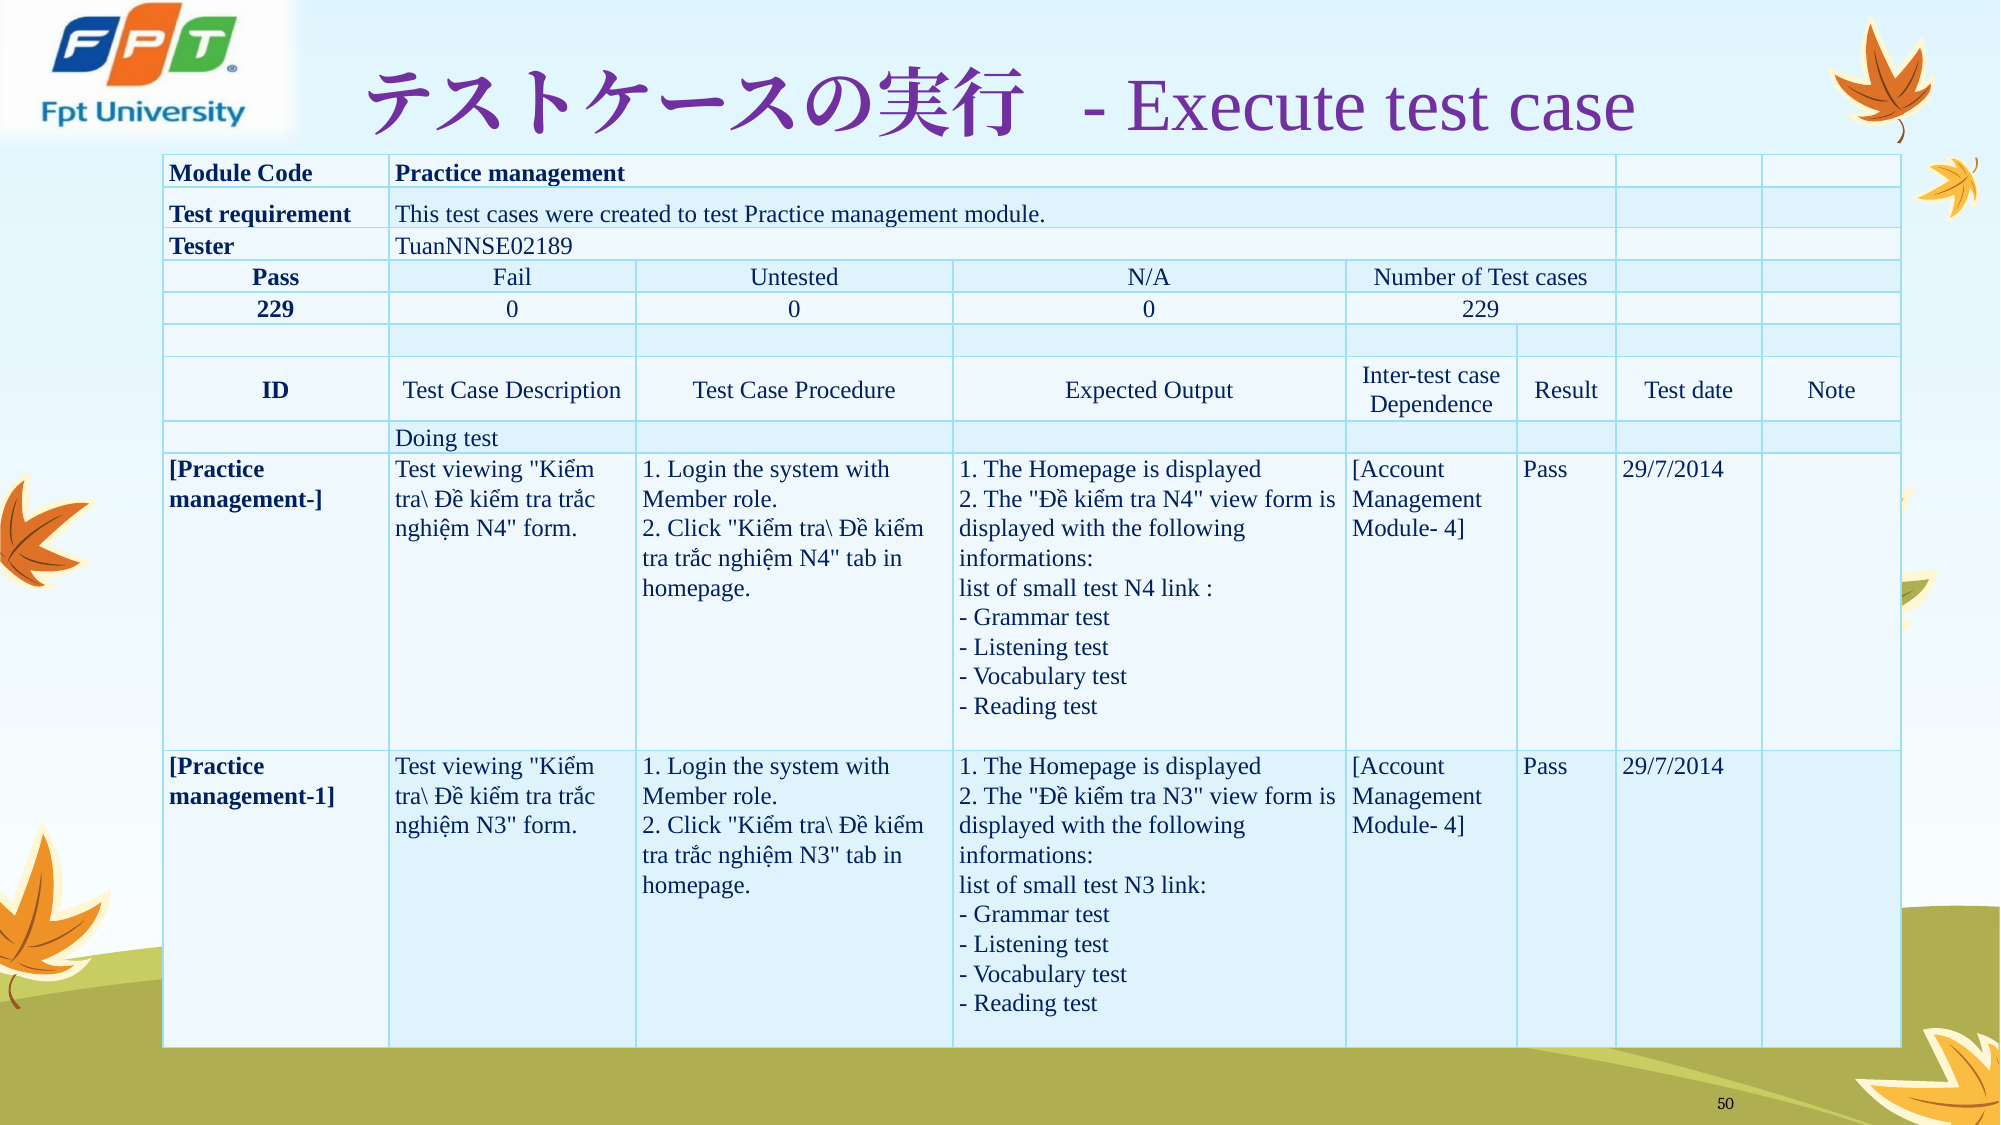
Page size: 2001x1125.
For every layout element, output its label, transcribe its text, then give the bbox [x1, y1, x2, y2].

table_cell Test requirement [164, 188, 388, 227]
table_cell [1617, 261, 1761, 291]
table_cell TuanNNSE02189 [390, 228, 1615, 259]
table_cell 29/7/2014 [1617, 454, 1761, 750]
table_cell Test viewing "Kiểm tra\ Đề kiểm tra trắc nghiệm N4" form. [390, 454, 635, 750]
table_cell 229 [164, 293, 388, 323]
table_header Module Code [164, 155, 388, 186]
table_cell [Account Management Module- 4] [1347, 454, 1516, 750]
table_cell 0 [637, 293, 952, 323]
table_cell [954, 325, 1345, 356]
table_cell [Practice management-1] [164, 751, 388, 1047]
table_cell Expected Output [954, 357, 1345, 420]
table_cell [1763, 422, 1900, 452]
table_cell [1617, 325, 1761, 356]
table_cell [164, 325, 388, 356]
table_cell 1. Login the system with Member role. 2. Click "Kiểm tra\ Đề kiểm tra trắc nghiệm N4" tab in homepage. [637, 454, 952, 750]
table_cell [1617, 228, 1761, 259]
table_cell [954, 422, 1345, 452]
table_cell Test Case Procedure [637, 357, 952, 420]
table_cell Tester [164, 228, 388, 259]
table_cell 1. The Homepage is displayed 2. The "Đề kiểm tra N3" view form is displayed with the following informations: list of small test N3 link: - Grammar test - Listening test - Vocabulary test - Reading test [954, 751, 1345, 1047]
table_cell [1763, 454, 1900, 750]
slide_number 50 [1644, 1083, 1750, 1122]
table_cell [1763, 188, 1900, 227]
table_cell [1518, 422, 1615, 452]
table_cell [1518, 325, 1615, 356]
table_cell Test date [1617, 357, 1761, 420]
table_cell Fail [390, 261, 635, 291]
table_cell [1763, 325, 1900, 356]
table_cell Untested [637, 261, 952, 291]
table_cell N/A [954, 261, 1345, 291]
table_cell [1617, 422, 1761, 452]
picture [0, 0, 312, 155]
table_cell Pass [1518, 454, 1615, 750]
table_cell [1763, 261, 1900, 291]
table_cell [1763, 293, 1900, 323]
table_cell ID [164, 357, 388, 420]
table_cell 1. Login the system with Member role. 2. Click "Kiểm tra\ Đề kiểm tra trắc nghiệm N3" tab in homepage. [637, 751, 952, 1047]
title テストケースの実行 - Execute test case [312, 12, 1749, 154]
table_cell Number of Test cases [1347, 261, 1615, 291]
table_cell [Practice management-] [164, 454, 388, 750]
table_cell [637, 325, 952, 356]
table_cell Note [1763, 357, 1900, 420]
table_cell [1347, 325, 1516, 356]
table_cell [1763, 228, 1900, 259]
table_cell [164, 422, 388, 452]
table_cell Inter-test case Dependence [1347, 357, 1516, 420]
table_cell 229 [1347, 293, 1615, 323]
table_cell [1347, 422, 1516, 452]
table_cell [390, 325, 635, 356]
table_cell [1617, 293, 1761, 323]
table_cell Pass [164, 261, 388, 291]
table_cell [637, 422, 952, 452]
table_cell 0 [390, 293, 635, 323]
table_cell Test Case Description [390, 357, 635, 420]
table_cell Result [1518, 357, 1615, 420]
table_cell This test cases were created to test Practice management module. [390, 188, 1615, 227]
table_cell 29/7/2014 [1617, 751, 1761, 1047]
table_cell Test viewing "Kiểm tra\ Đề kiểm tra trắc nghiệm N3" form. [390, 751, 635, 1047]
table_cell 0 [954, 293, 1345, 323]
table_cell Doing test [390, 422, 635, 452]
table_cell [Account Management Module- 4] [1347, 751, 1516, 1047]
table_header Practice management [390, 155, 1615, 186]
table_header [1763, 155, 1900, 186]
table_cell [1617, 188, 1761, 227]
table_cell Pass [1518, 751, 1615, 1047]
table_cell 1. The Homepage is displayed 2. The "Đề kiểm tra N4" view form is displayed with the following informations: list of small test N4 link : - Grammar test - Listening test - Vocabulary test - Reading test [954, 454, 1345, 750]
table_cell [1763, 751, 1900, 1047]
table_header [1617, 155, 1761, 186]
